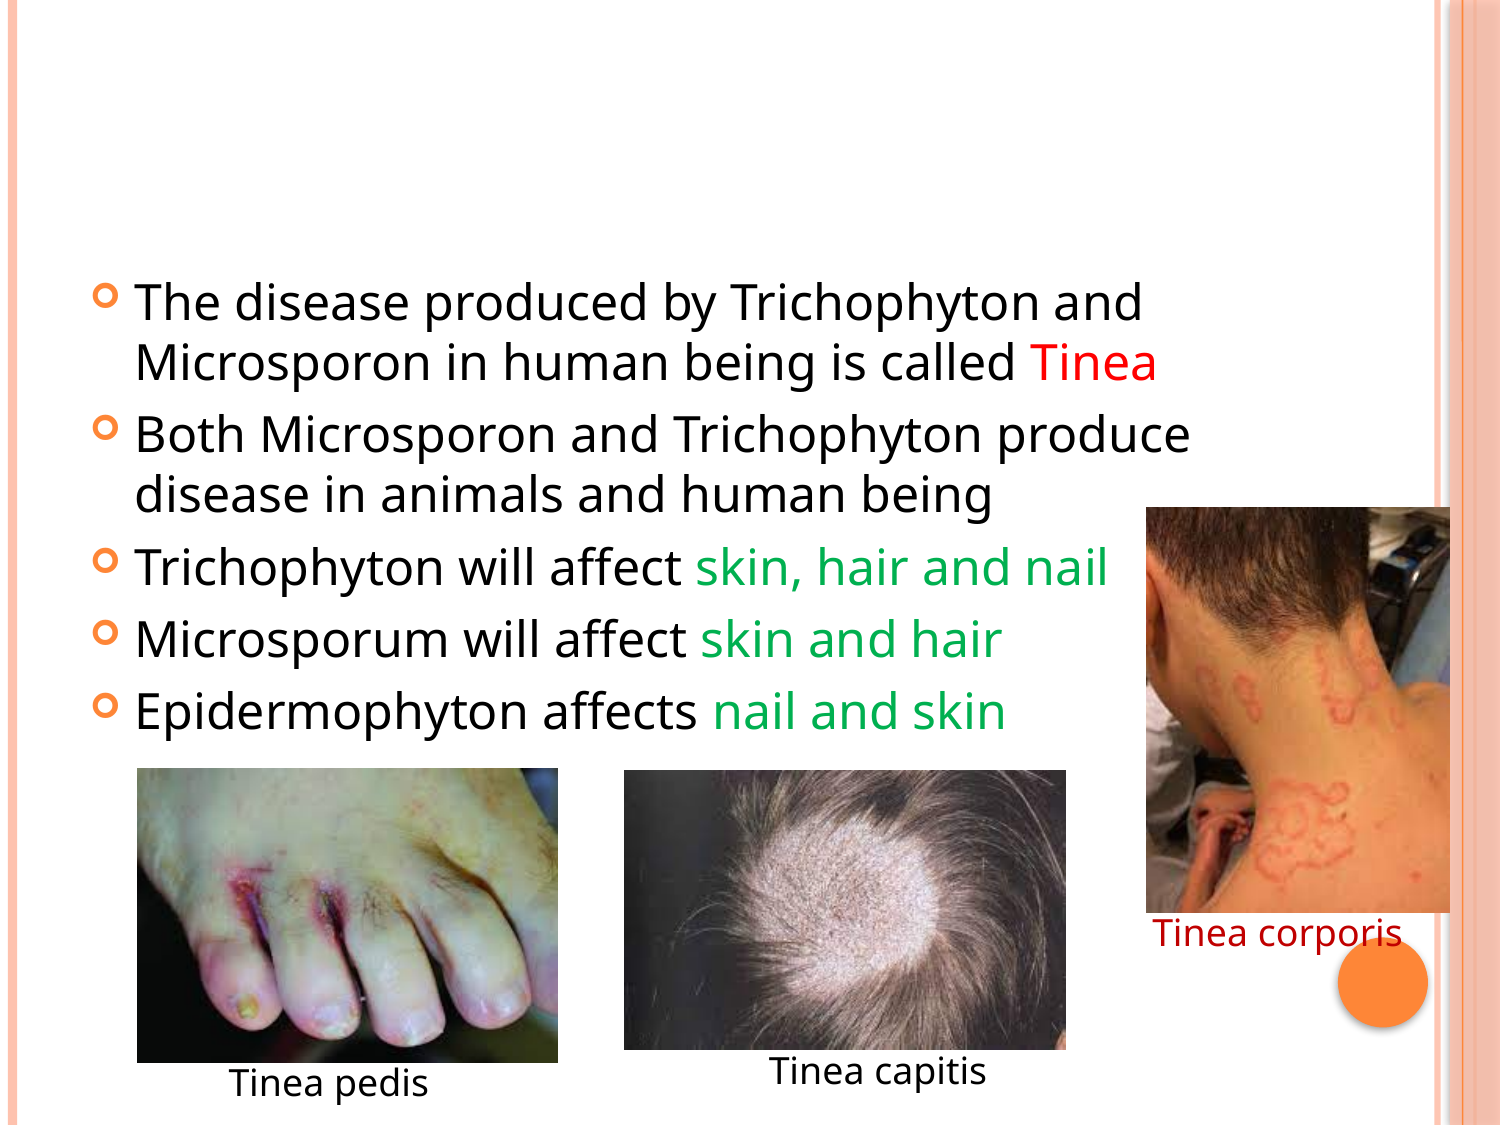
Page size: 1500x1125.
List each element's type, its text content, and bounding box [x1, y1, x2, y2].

picture [136, 768, 559, 1063]
text_box Tinea capitis [754, 1060, 1003, 1100]
picture [1146, 507, 1451, 913]
picture [624, 769, 1067, 1051]
text_box Tinea corporis [1137, 901, 1419, 962]
text_box Tinea pedis [213, 1073, 445, 1112]
list The disease produced by Trichophyton and Microsporon in human being is called Tinea Both Microsporon and Trichophyton produce disease in animals and human being Trichophyton will affect skin, hair and nail Microsporum will affect skin and hair Epidermophyton affects nail and skin [75, 262, 1300, 1062]
